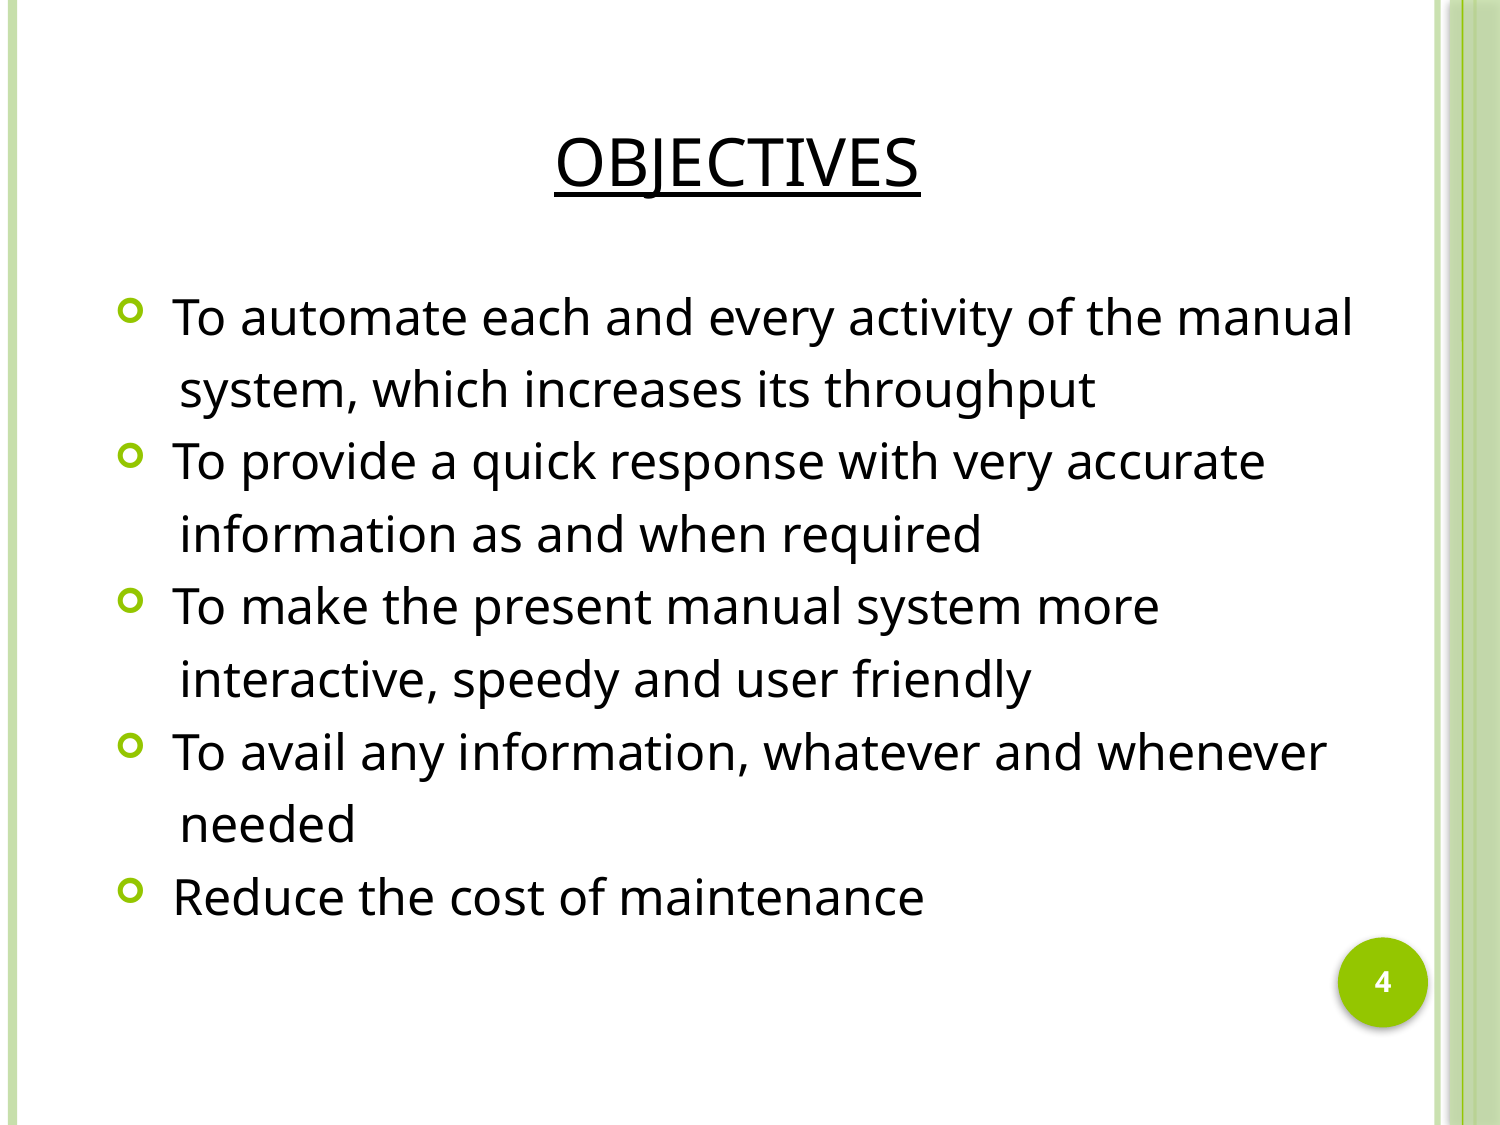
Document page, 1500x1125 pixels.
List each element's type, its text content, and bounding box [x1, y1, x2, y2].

list OBJECTIVES To automate each and every activity of the manual system, which increases its throughput To provide a quick response with very accurate information as and when required To make the present manual system more interactive, speedy and user friendly To avail any information, whatever and whenever needed Reduce the cost of maintenance [99, 112, 1375, 963]
slide_number 4 [1333, 940, 1434, 1027]
